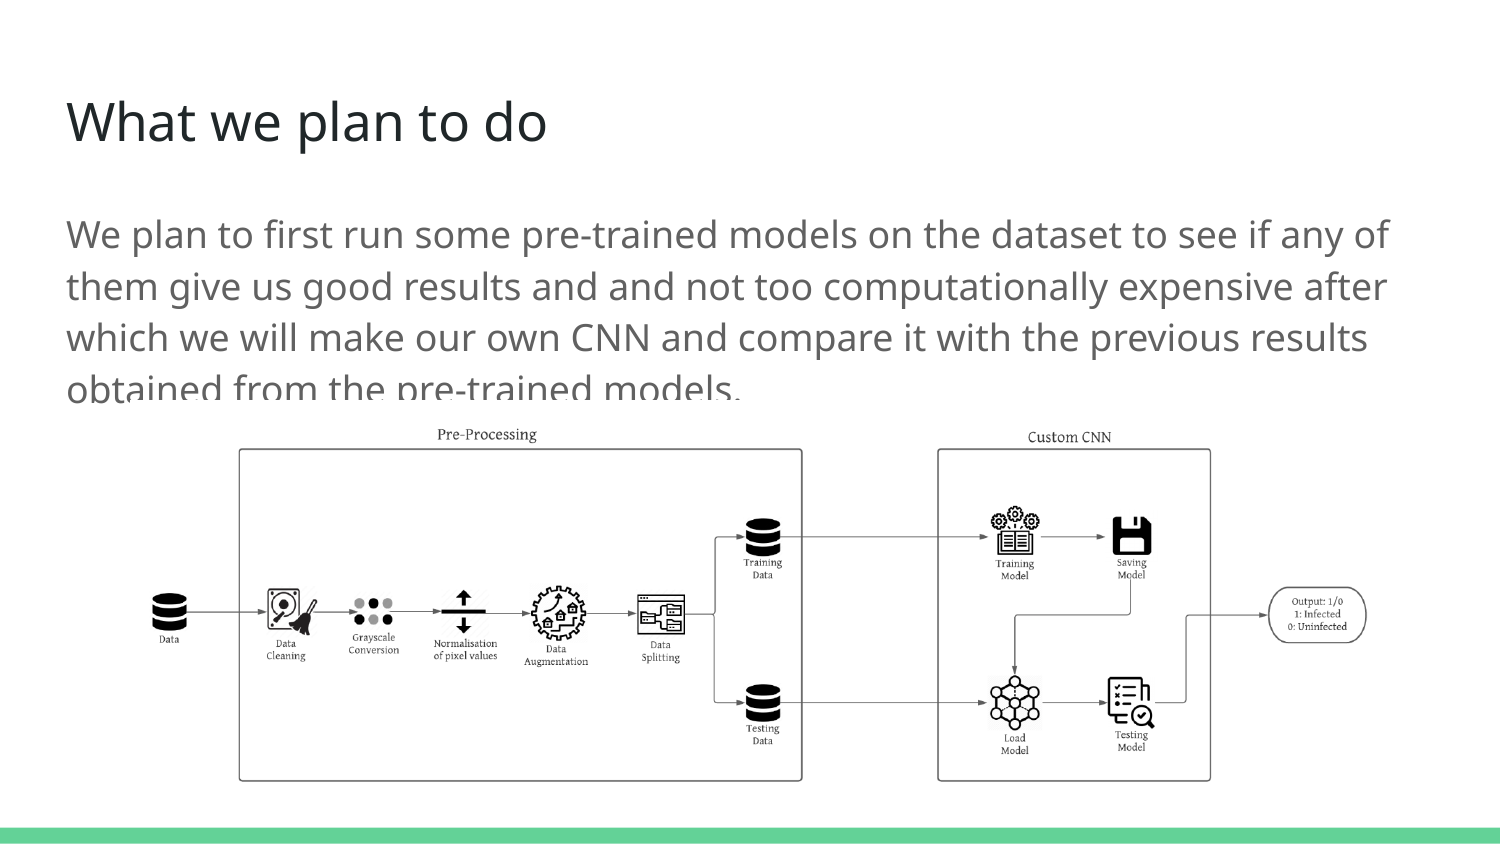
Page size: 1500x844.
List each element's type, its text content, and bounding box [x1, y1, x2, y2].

picture [129, 400, 1395, 800]
list We plan to first run some pre-trained models on the dataset to see if any of them give us good results and and not too computationally expensive after which we will make our own CNN and compare it with the previous results obtained from the pre-trained models. [51, 189, 1449, 750]
title What we plan to do [51, 72, 1449, 167]
